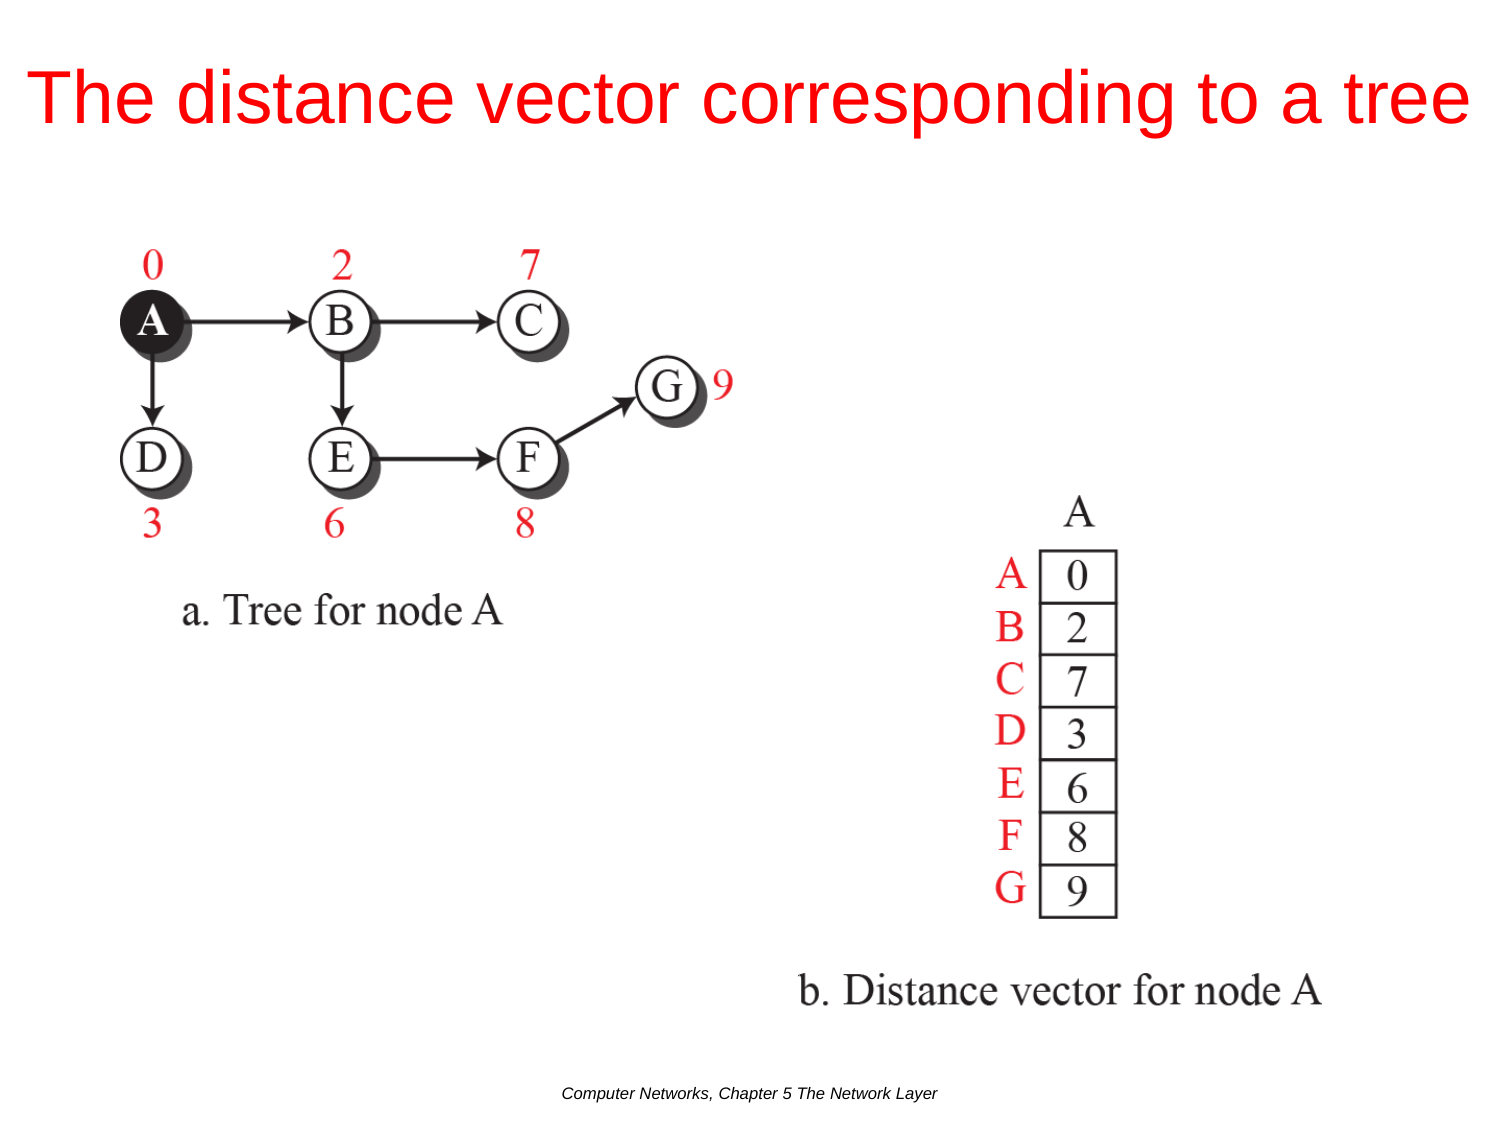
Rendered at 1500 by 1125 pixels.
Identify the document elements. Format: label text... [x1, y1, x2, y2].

footer Computer Networks, Chapter 5 The Network Layer [0, 1074, 1500, 1125]
picture [798, 490, 1323, 1020]
title The distance vector corresponding to a tree [0, 0, 1500, 188]
picture [119, 243, 736, 639]
